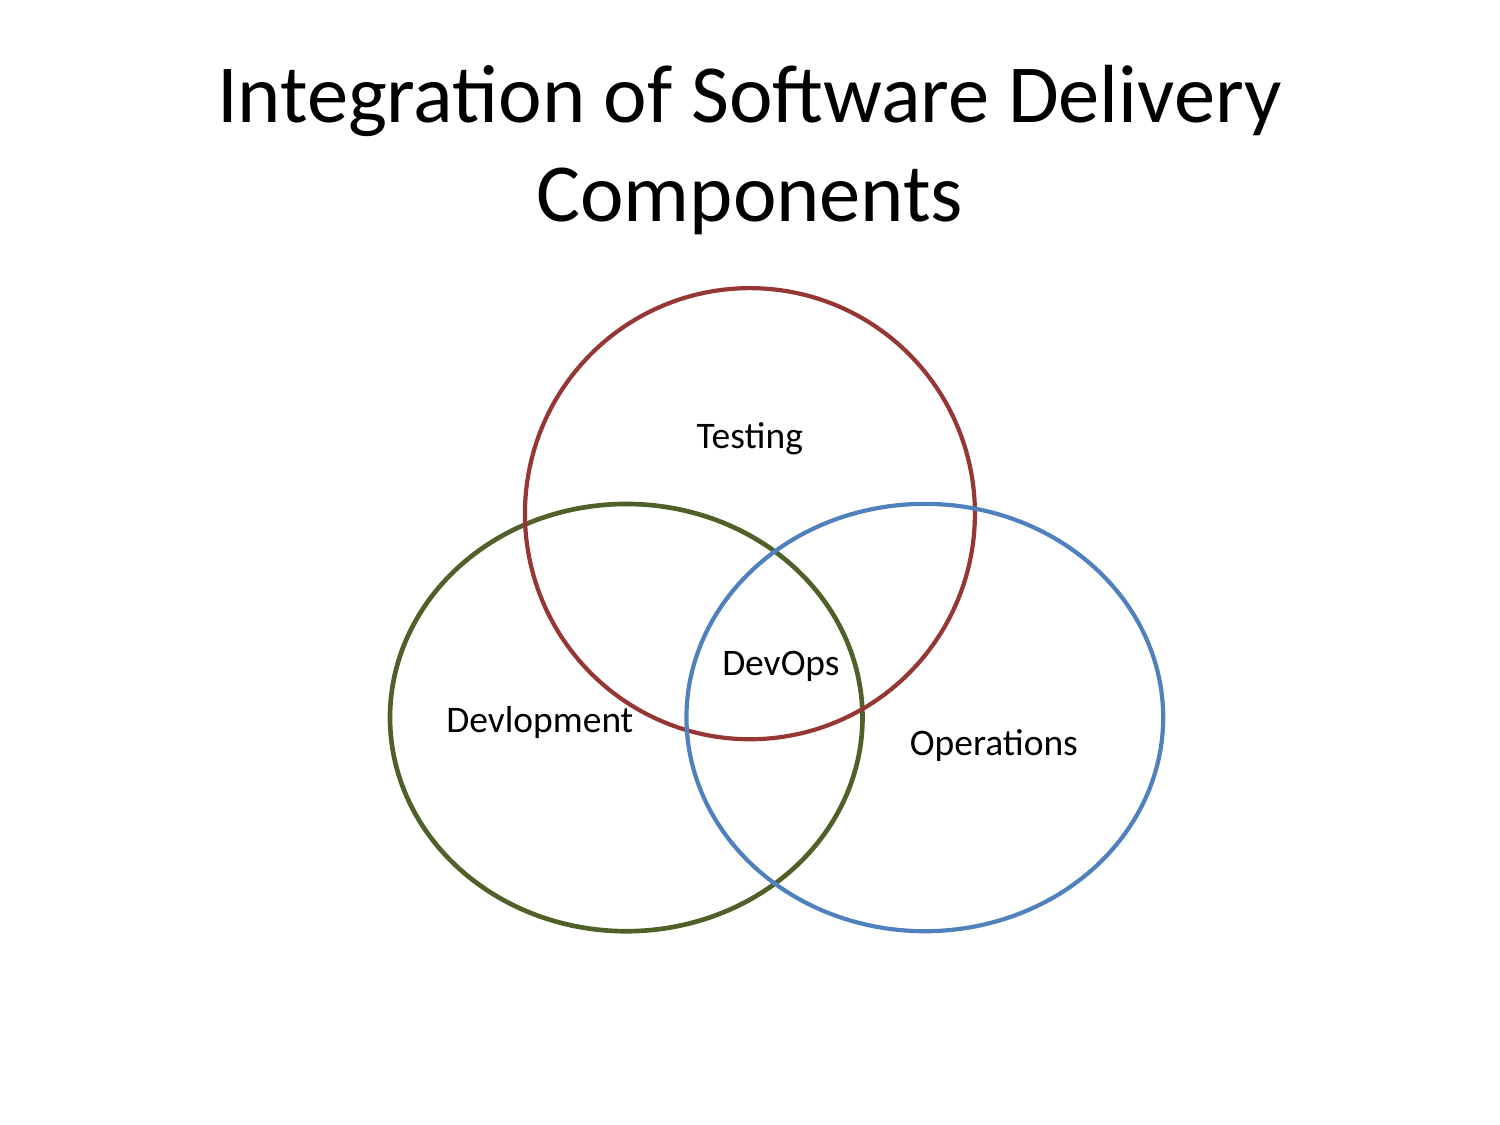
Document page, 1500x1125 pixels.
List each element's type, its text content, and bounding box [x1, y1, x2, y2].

text_box DevOps [707, 630, 863, 691]
text_box Devlopment [431, 642, 687, 793]
text_box Testing [524, 288, 975, 693]
text_box Operations [687, 503, 1164, 932]
title Integration of Software Delivery Components [75, 45, 1425, 233]
text_box [390, 524, 775, 932]
